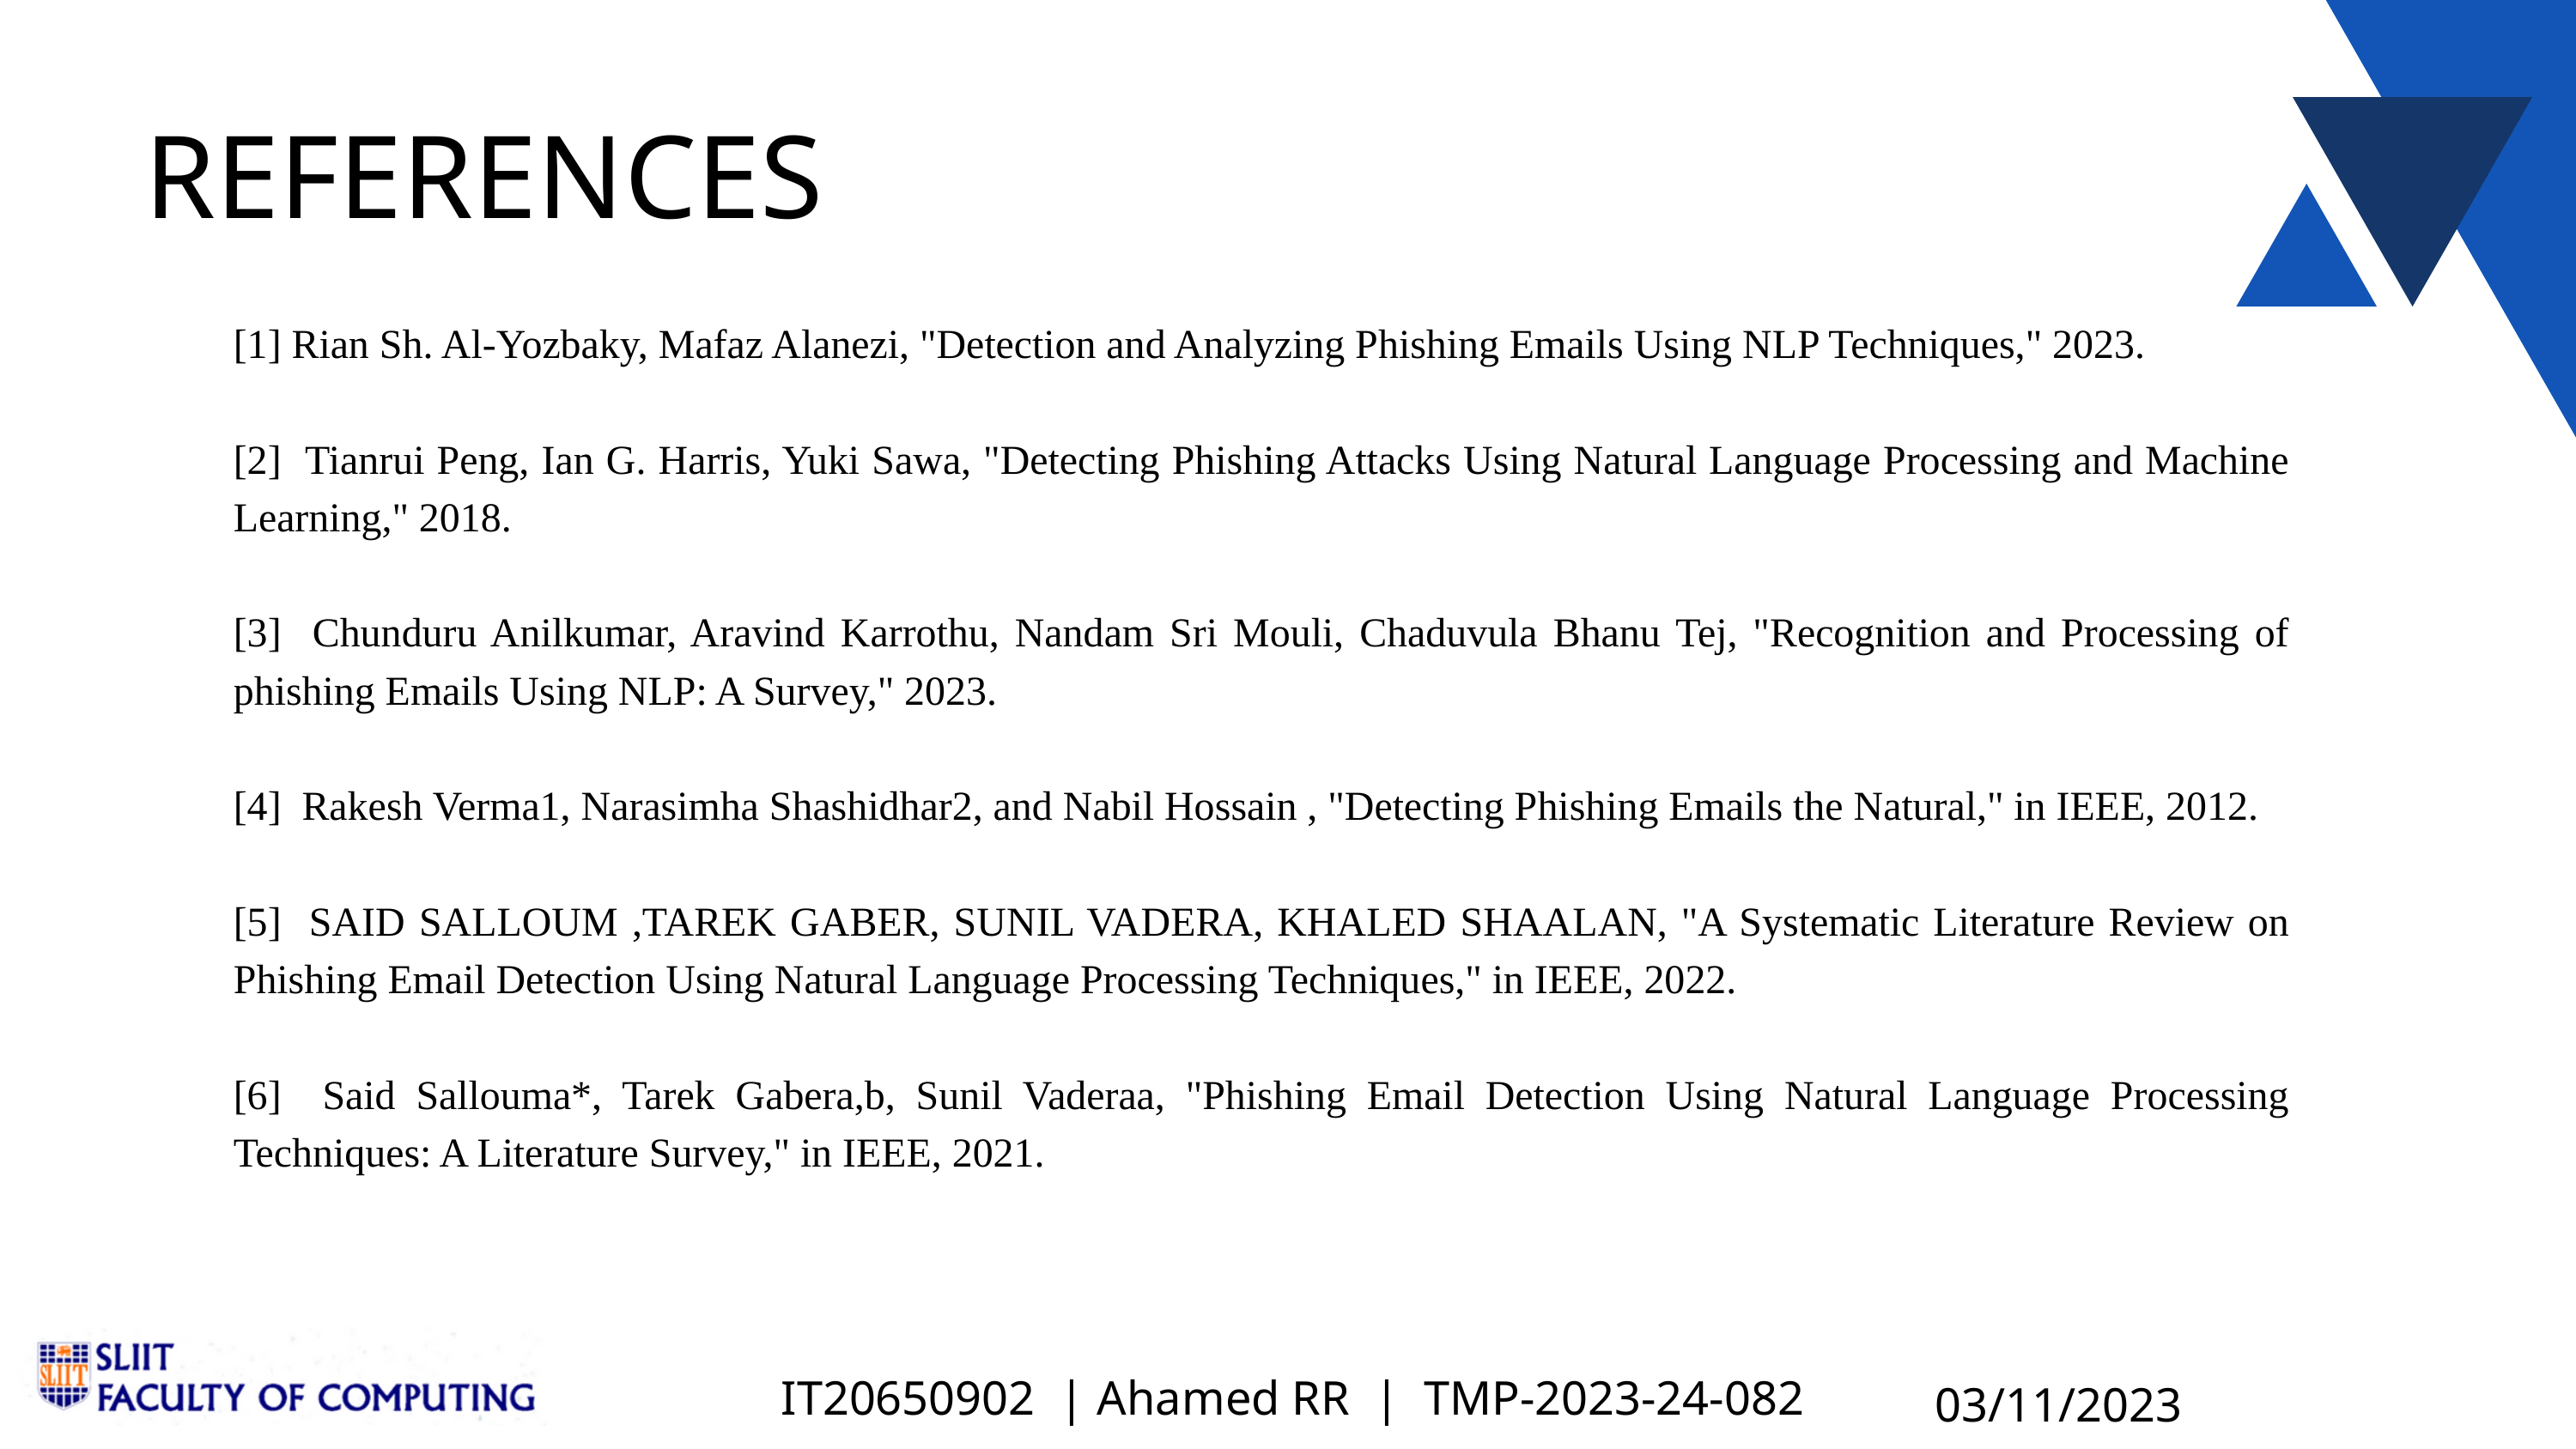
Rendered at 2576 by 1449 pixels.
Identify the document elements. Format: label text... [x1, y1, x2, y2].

text_box 03/11/2023 [1912, 1366, 2206, 1432]
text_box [2236, 183, 2378, 307]
text_box [1] Rian Sh. Al-Yozbaky, Mafaz Alanezi, "Detection and Analyzing Phishing Emails Using NLP Techniques," 2023. [2] Tianrui Peng, Ian G. Harris, Yuki Sawa, "Detecting Phishing Attacks Using Natural Language Processing and Machine Learning," 2018. [3] Chunduru Anilkumar, Aravind Karrothu, Nandam Sri Mouli, Chaduvula Bhanu Tej, "Recognition and Processing of phishing Emails Using NLP: A Survey," 2023. [4] Rakesh Verma1, Narasimha Shashidhar2, and Nabil Hossain , "Detecting Phishing Emails the Natural," in IEEE, 2012. [5] SAID SALLOUM ,TAREK GABER, SUNIL VADERA, KHALED SHAALAN, "A Systematic Literature Review on Phishing Email Detection Using Natural Language Processing Techniques," in IEEE, 2022. [6] Said Sallouma*, Tarek Gabera,b, Sunil Vaderaa, "Phishing Email Detection Using Natural Language Processing Techniques: A Literature Survey," in IEEE, 2021. [233, 308, 2293, 1231]
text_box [2292, 96, 2533, 307]
text_box IT20650902 | Ahamed RR | TMP-2023-24-082 [687, 1359, 1899, 1425]
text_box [2193, 0, 2576, 521]
text_box [18, 1319, 557, 1426]
text_box REFERENCES [144, 105, 1044, 241]
